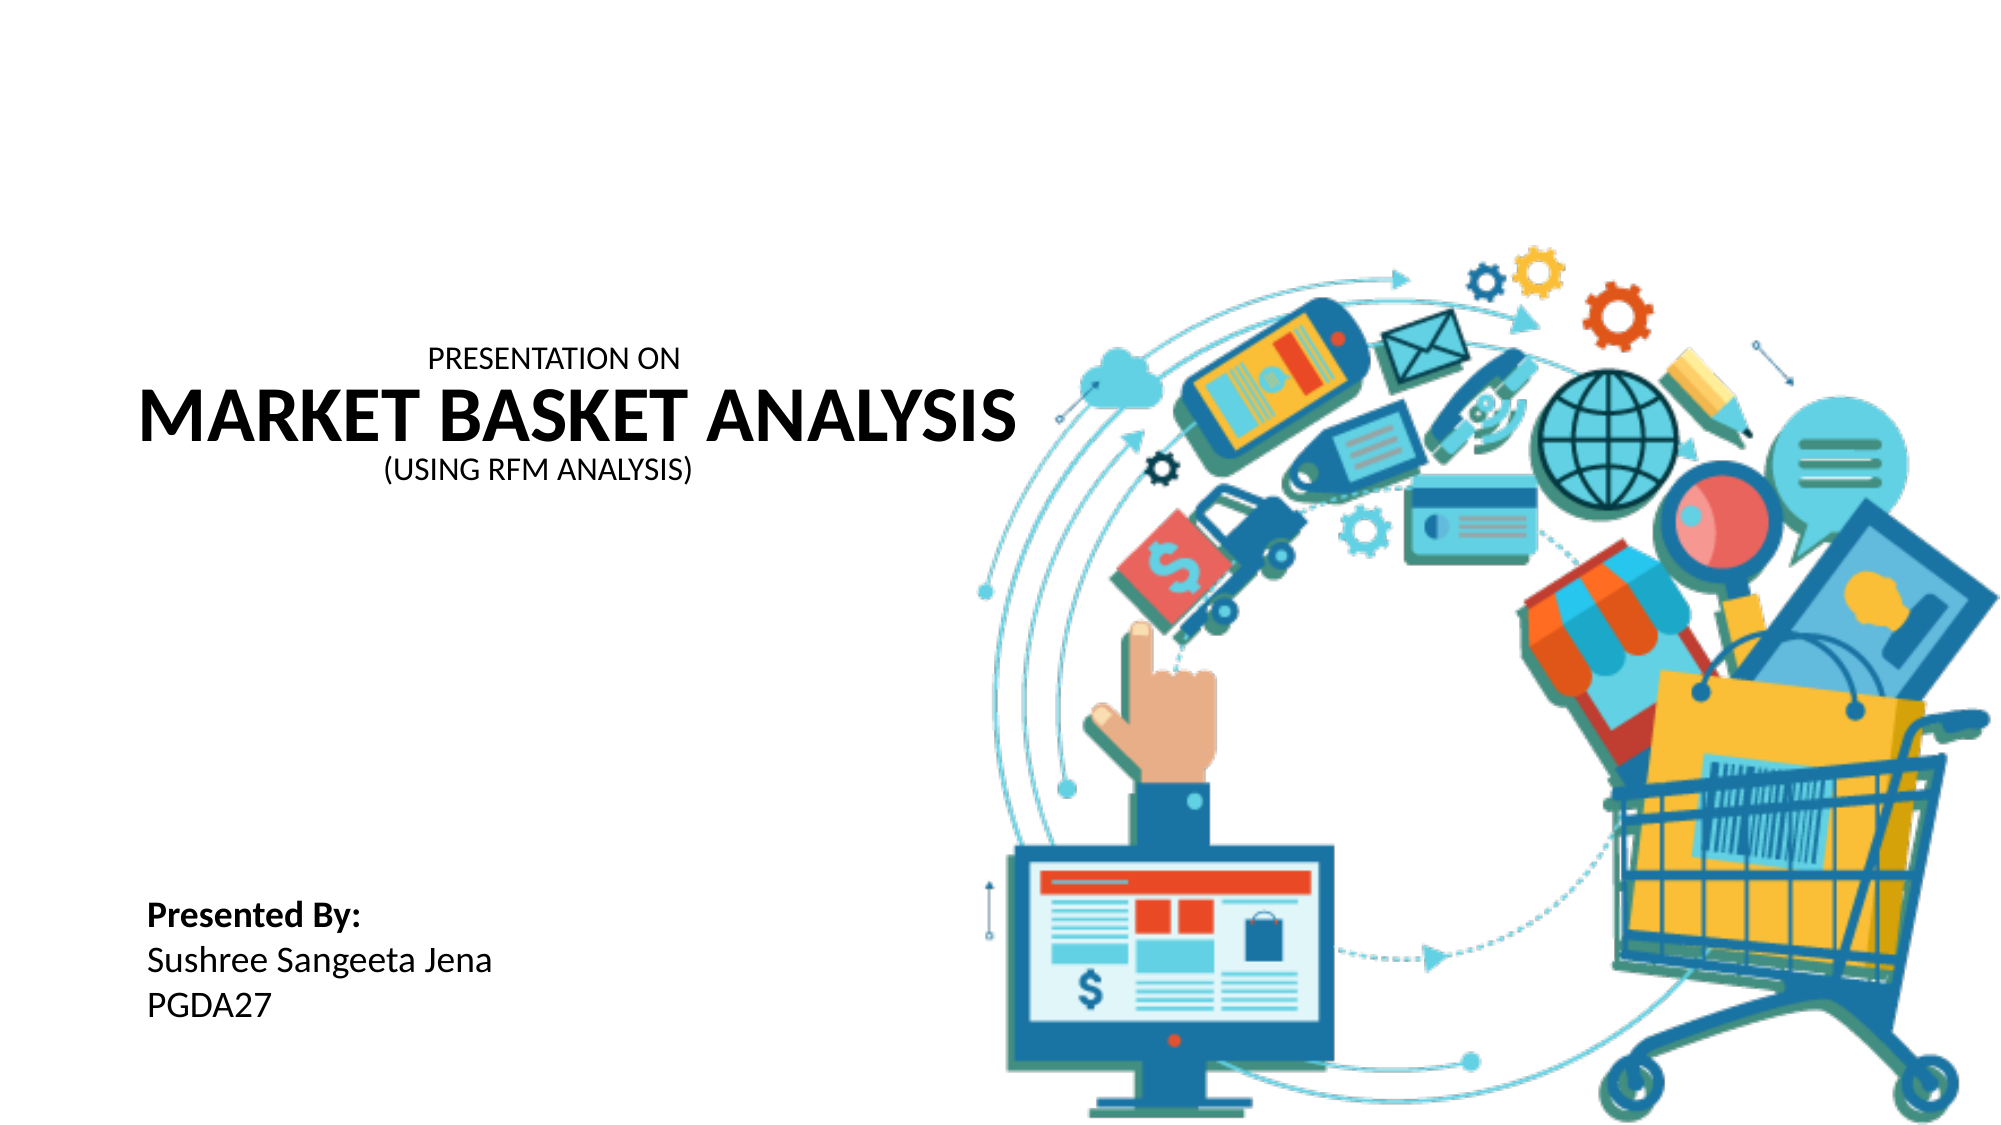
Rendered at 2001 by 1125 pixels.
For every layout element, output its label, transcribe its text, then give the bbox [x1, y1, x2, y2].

text_box PRESENTATION ON [264, 329, 845, 355]
text_box MARKET BASKET ANALYSIS [36, 355, 974, 465]
text_box (USING RFM ANALYSIS) [135, 440, 942, 495]
text_box Presented By: Sushree Sangeeta Jena PGDA27 [132, 883, 578, 1033]
picture [974, 244, 2000, 1125]
